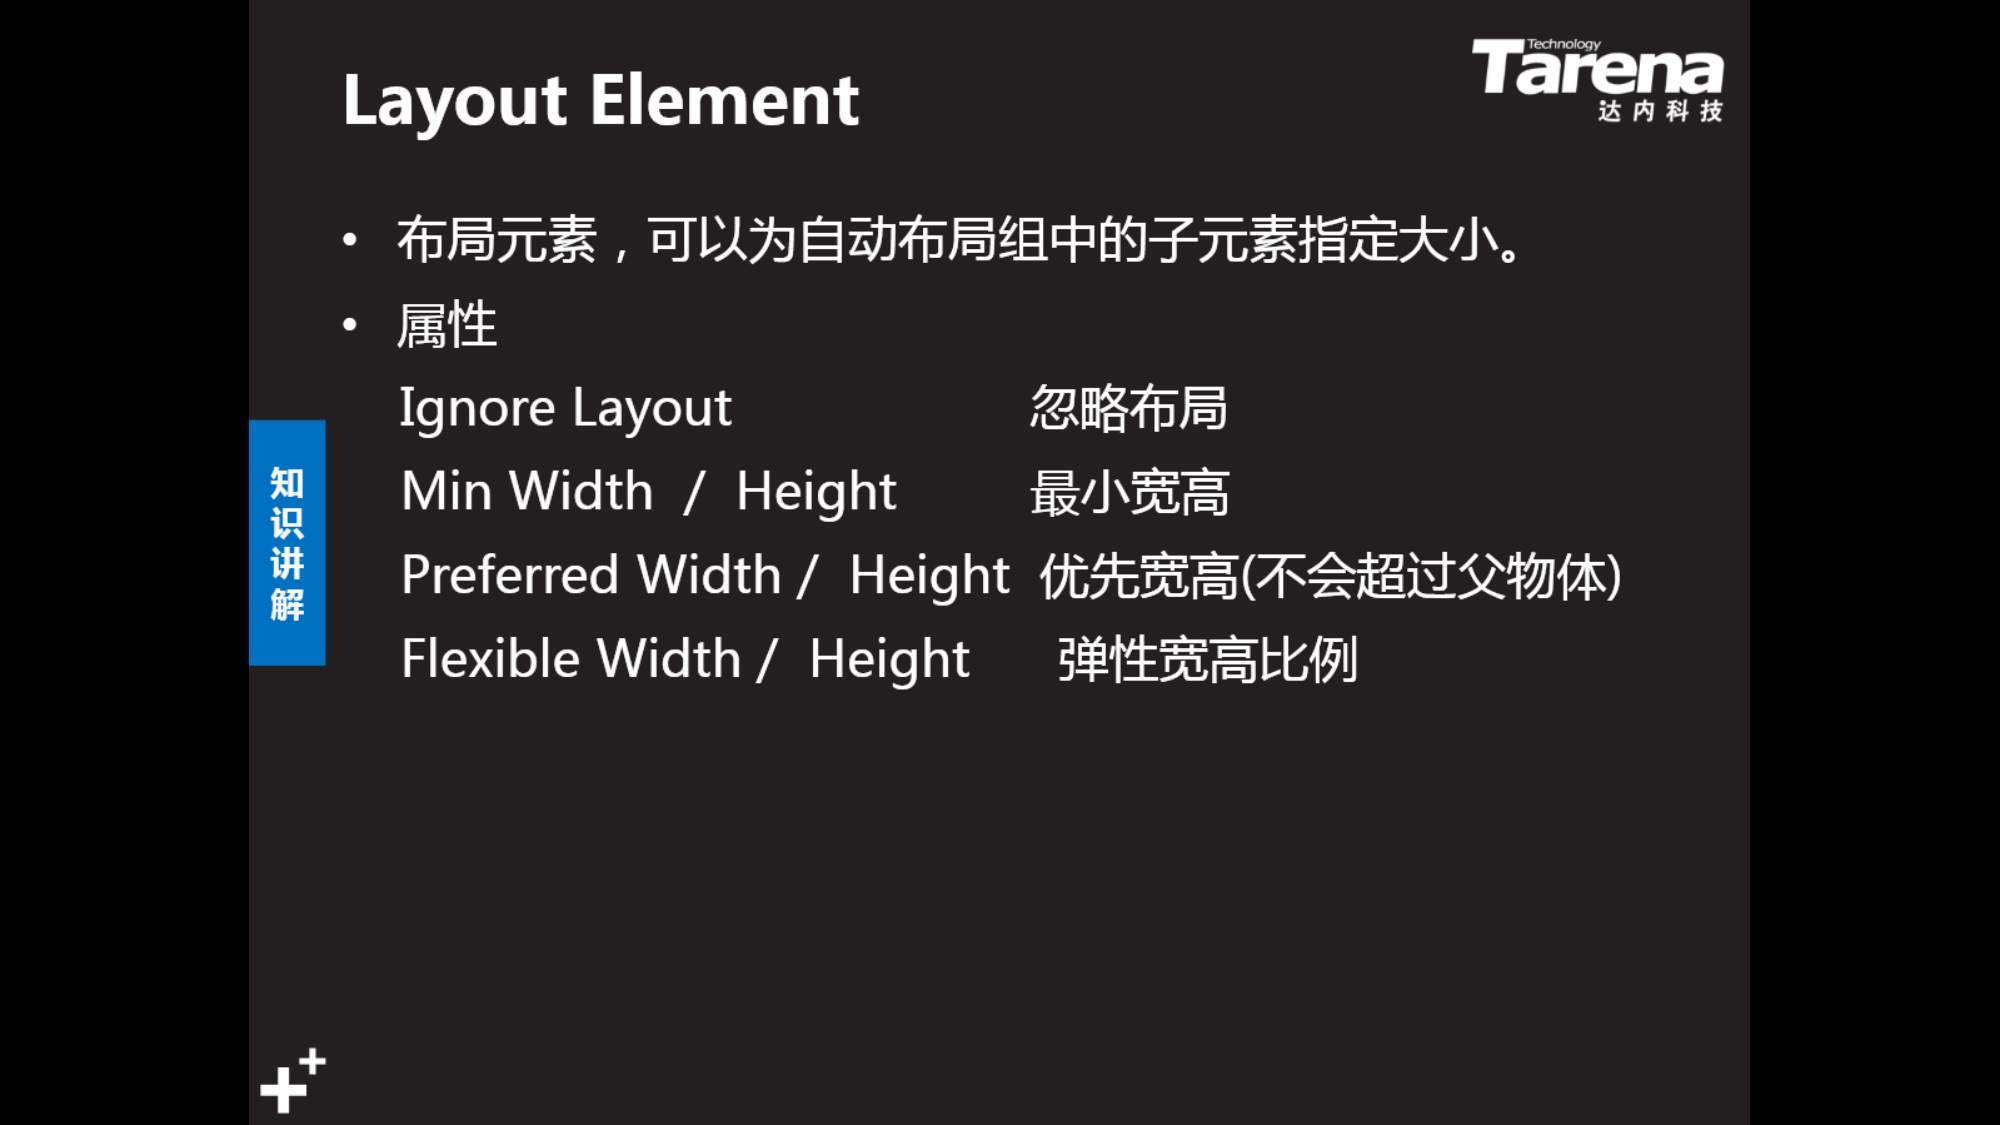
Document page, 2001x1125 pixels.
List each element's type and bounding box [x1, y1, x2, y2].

picture [249, 0, 1750, 1125]
